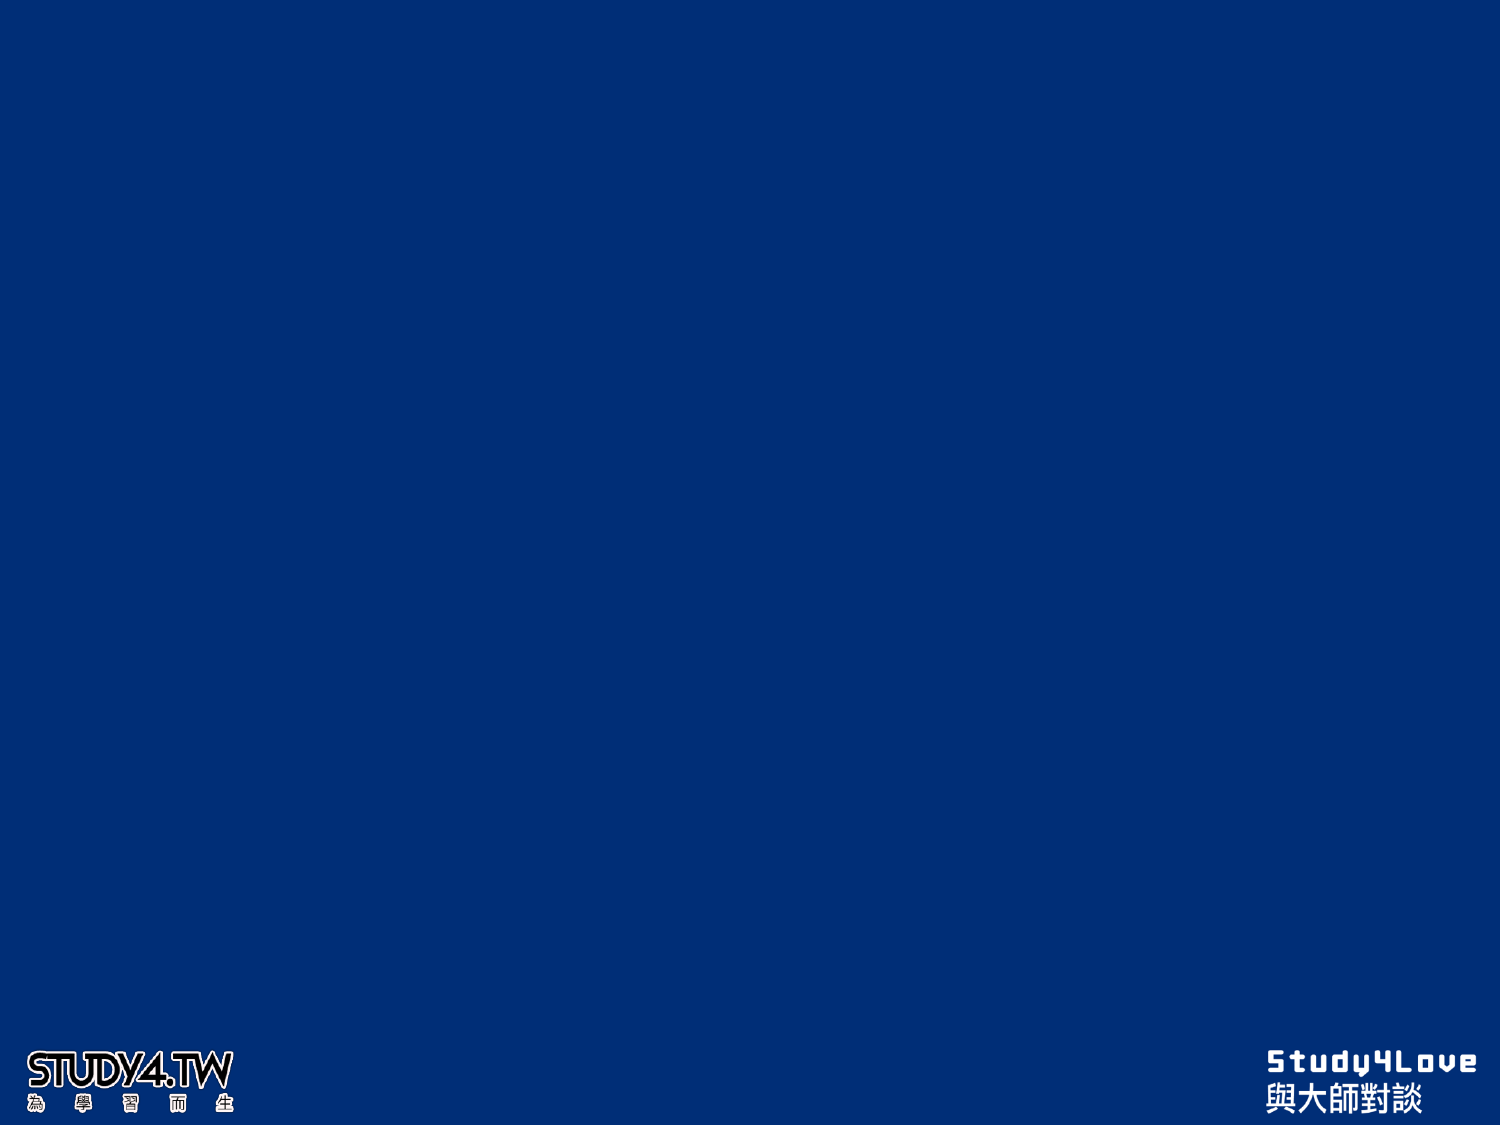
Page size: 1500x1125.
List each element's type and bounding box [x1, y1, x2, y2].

picture [1258, 1039, 1481, 1122]
picture [19, 1040, 242, 1117]
